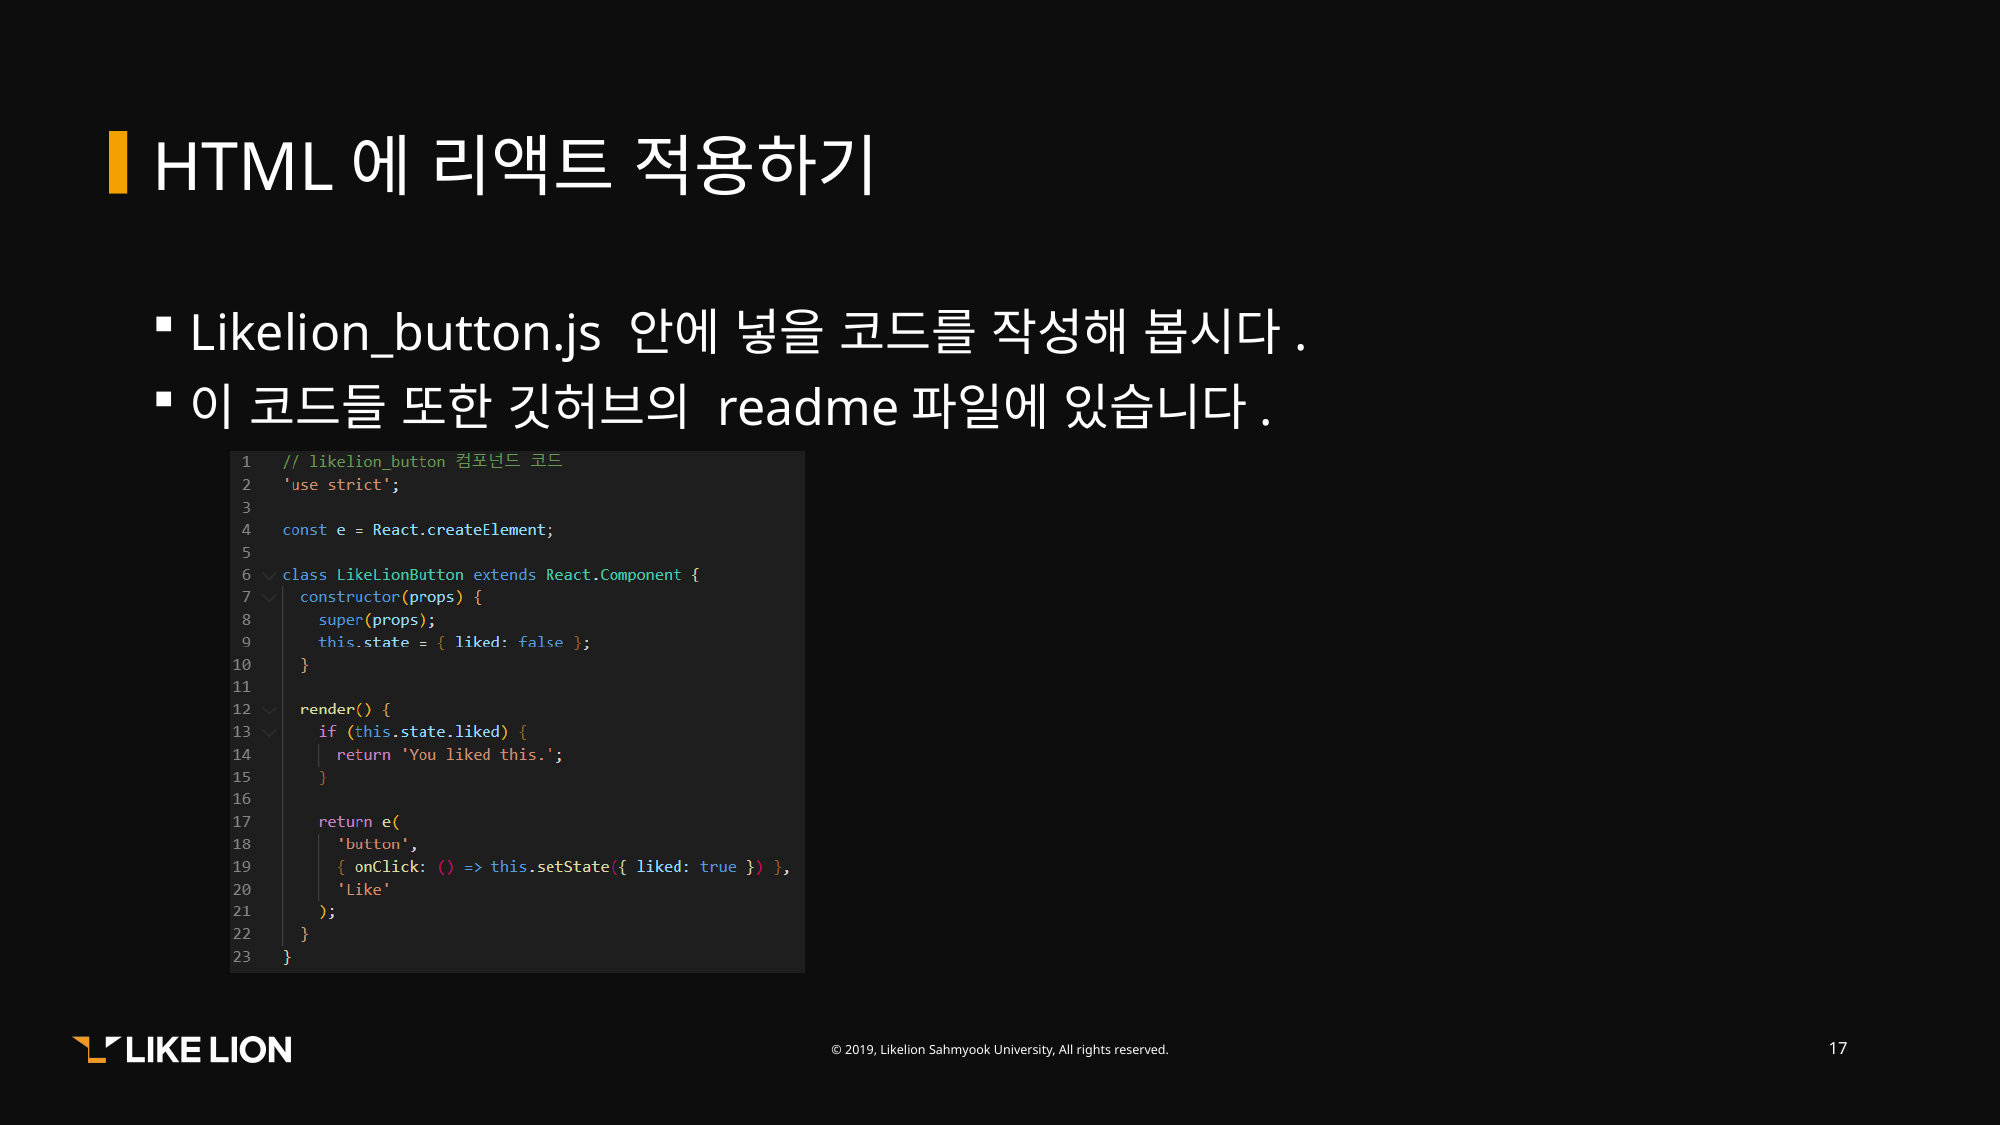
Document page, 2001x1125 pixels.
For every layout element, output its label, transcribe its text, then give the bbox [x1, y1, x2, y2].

list Likelion_button.js 안에 넣을 코드를 작성해 봅시다. 이 코드들 또한 깃허브의 readme파일에 있습니다. [137, 299, 1863, 1014]
slide_number 17 [1412, 1019, 1863, 1080]
title HTML에 리액트 적용하기 [137, 59, 1863, 278]
picture [72, 1036, 291, 1063]
picture [230, 451, 805, 973]
